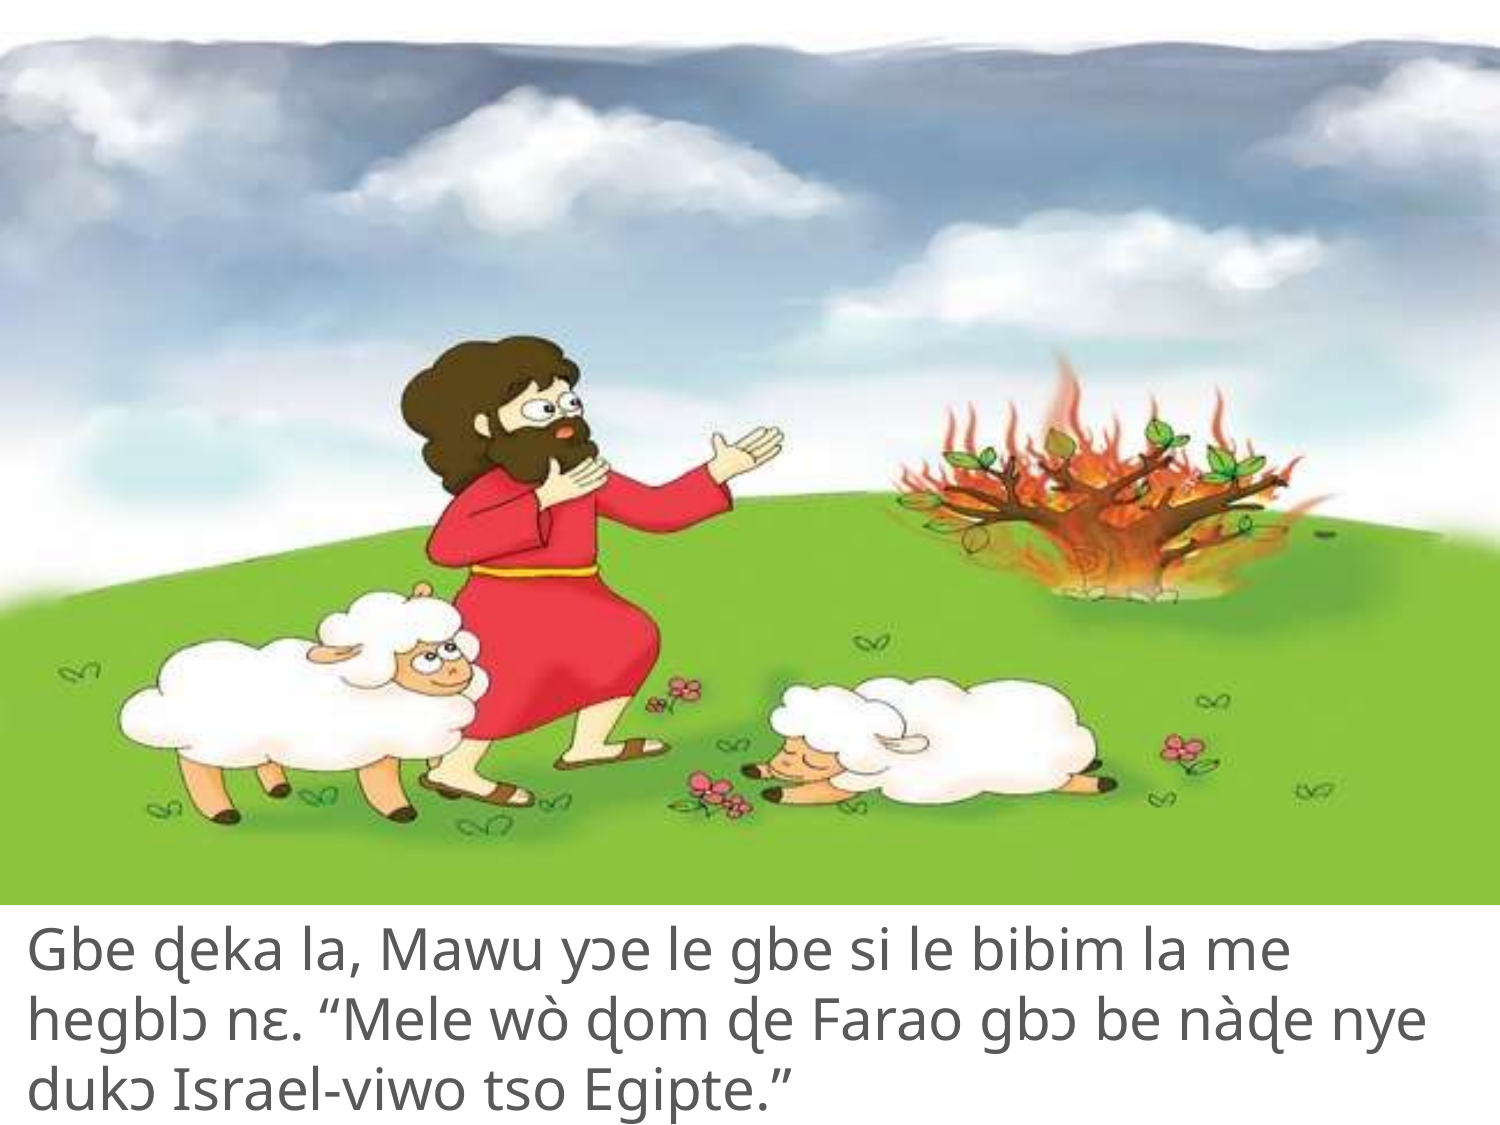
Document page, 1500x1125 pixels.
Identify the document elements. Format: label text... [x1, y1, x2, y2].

picture [0, 0, 1500, 906]
text_box Gbe ɖeka la, Mawu yɔe le gbe si le bibim la me hegblɔ nɛ. “Mele wò ɖom ɖe Farao gbɔ be nàɖe nye dukɔ Israel-viwo tso Egipte.” [11, 914, 1498, 1125]
